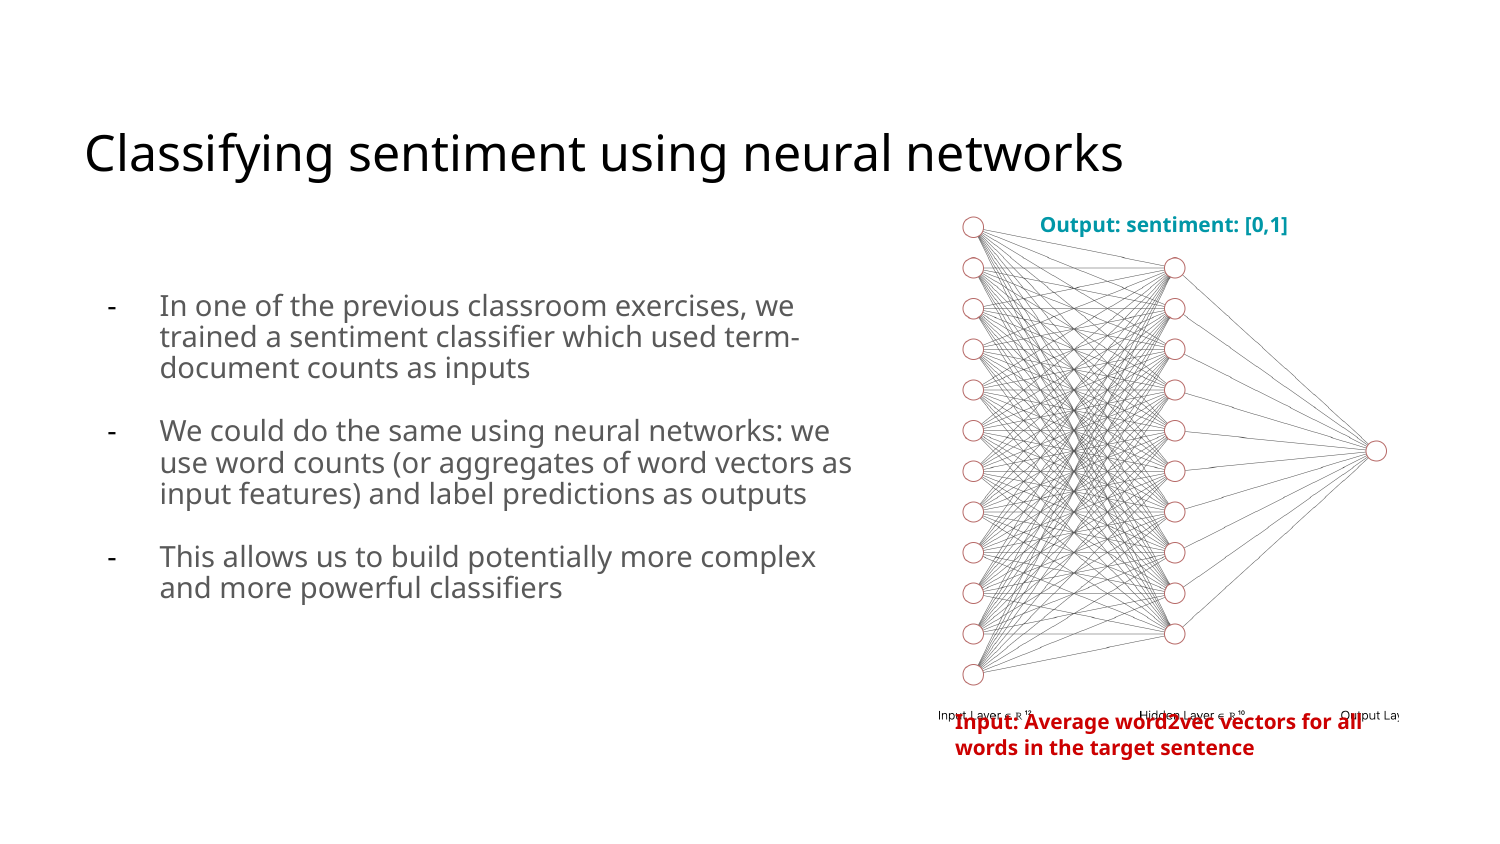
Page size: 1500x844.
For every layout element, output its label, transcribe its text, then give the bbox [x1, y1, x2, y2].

text_box Input: Average word2vec vectors for all words in the target sentence [940, 694, 1413, 775]
list In one of the previous classroom exercises, we trained a sentiment classifier which used term-document counts as inputs We could do the same using neural networks: we use word counts (or aggregates of word vectors as input features) and label predictions as outputs This allows us to build potentially more complex and more powerful classifiers [73, 285, 874, 658]
title Classifying sentiment using neural networks [73, 94, 1311, 217]
picture [879, 198, 1400, 738]
